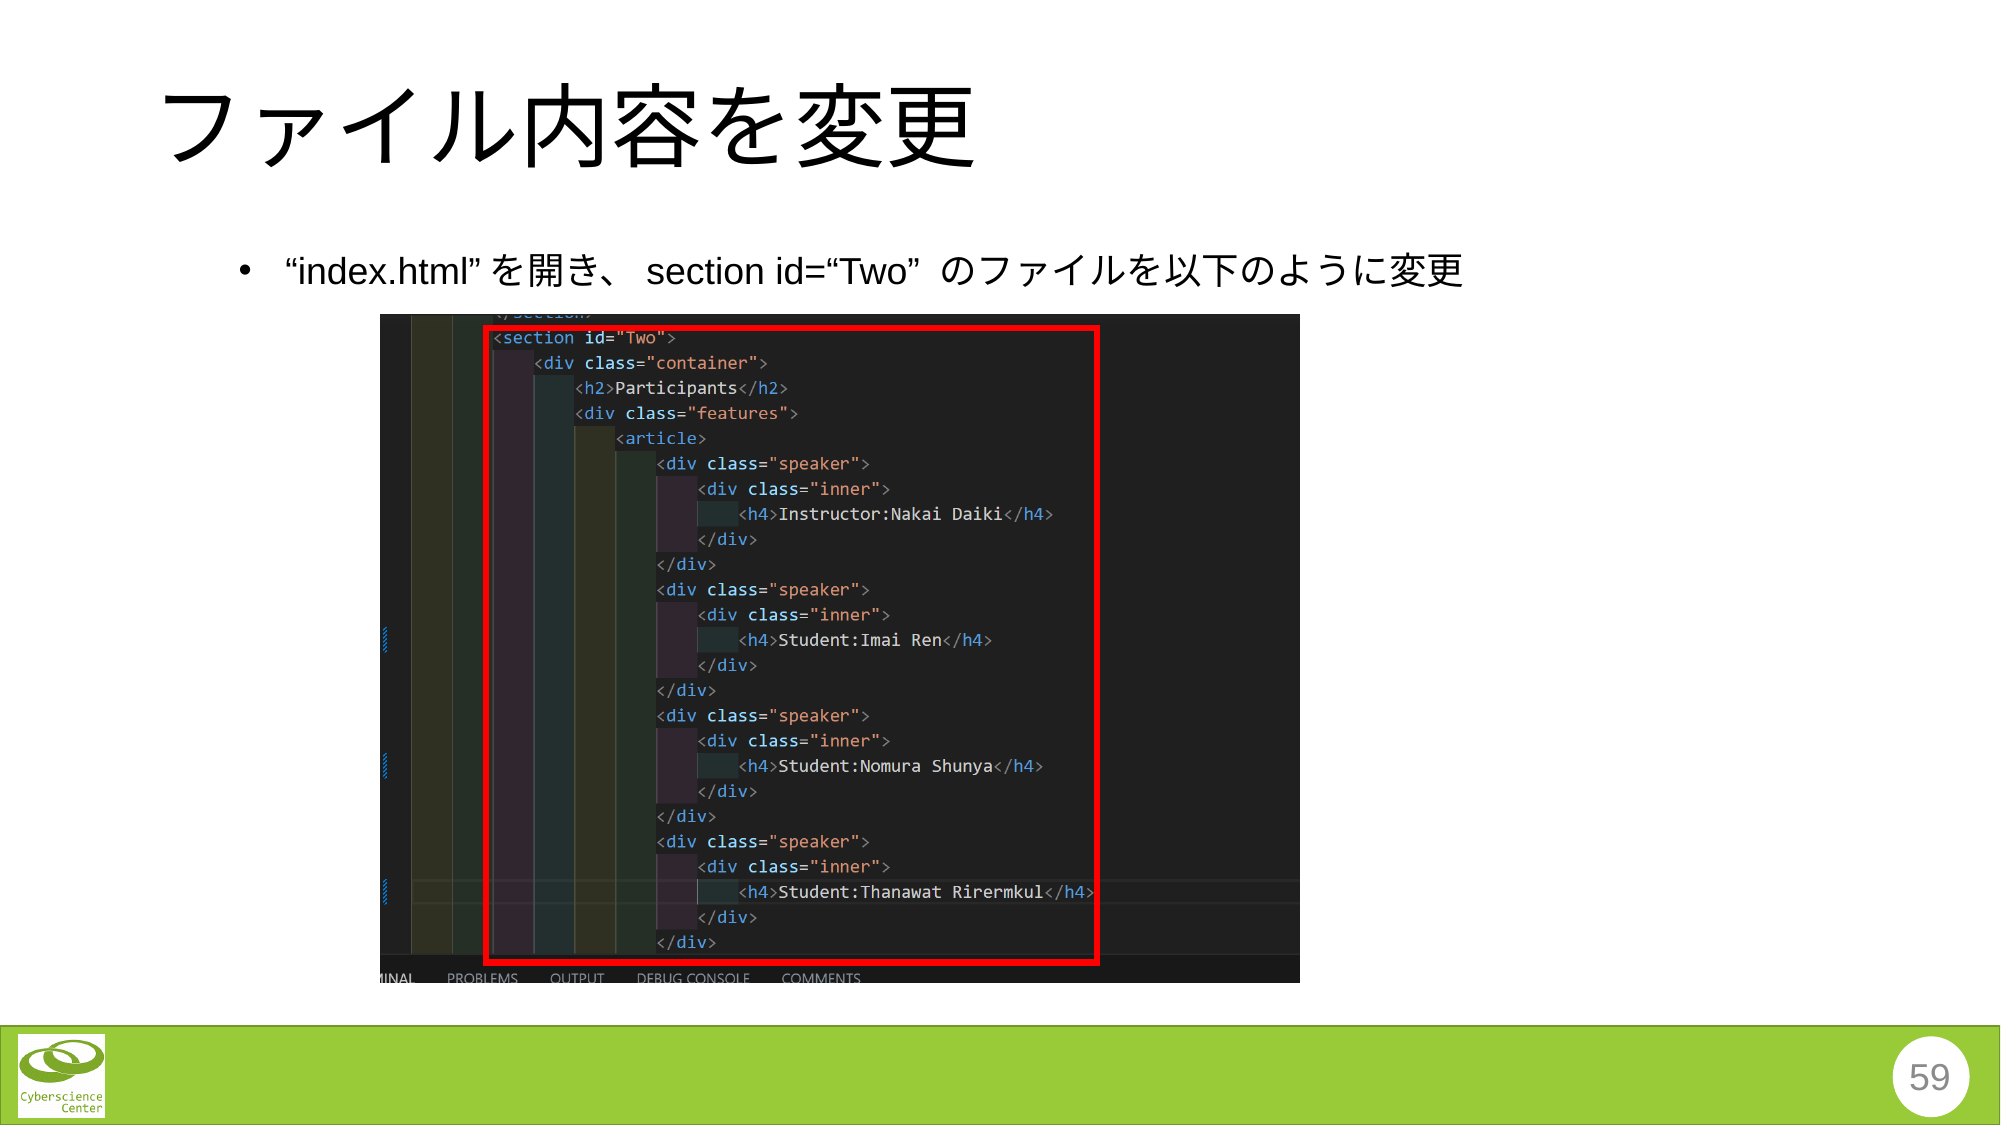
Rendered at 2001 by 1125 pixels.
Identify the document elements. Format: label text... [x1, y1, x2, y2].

slide_number 59 [1515, 1045, 1966, 1106]
picture [380, 314, 1300, 983]
title ファイル内容を変更 [137, 22, 1863, 240]
text_box “index.html”を開き、section id=“Two” のファイルを以下のように変更 [223, 239, 1622, 300]
